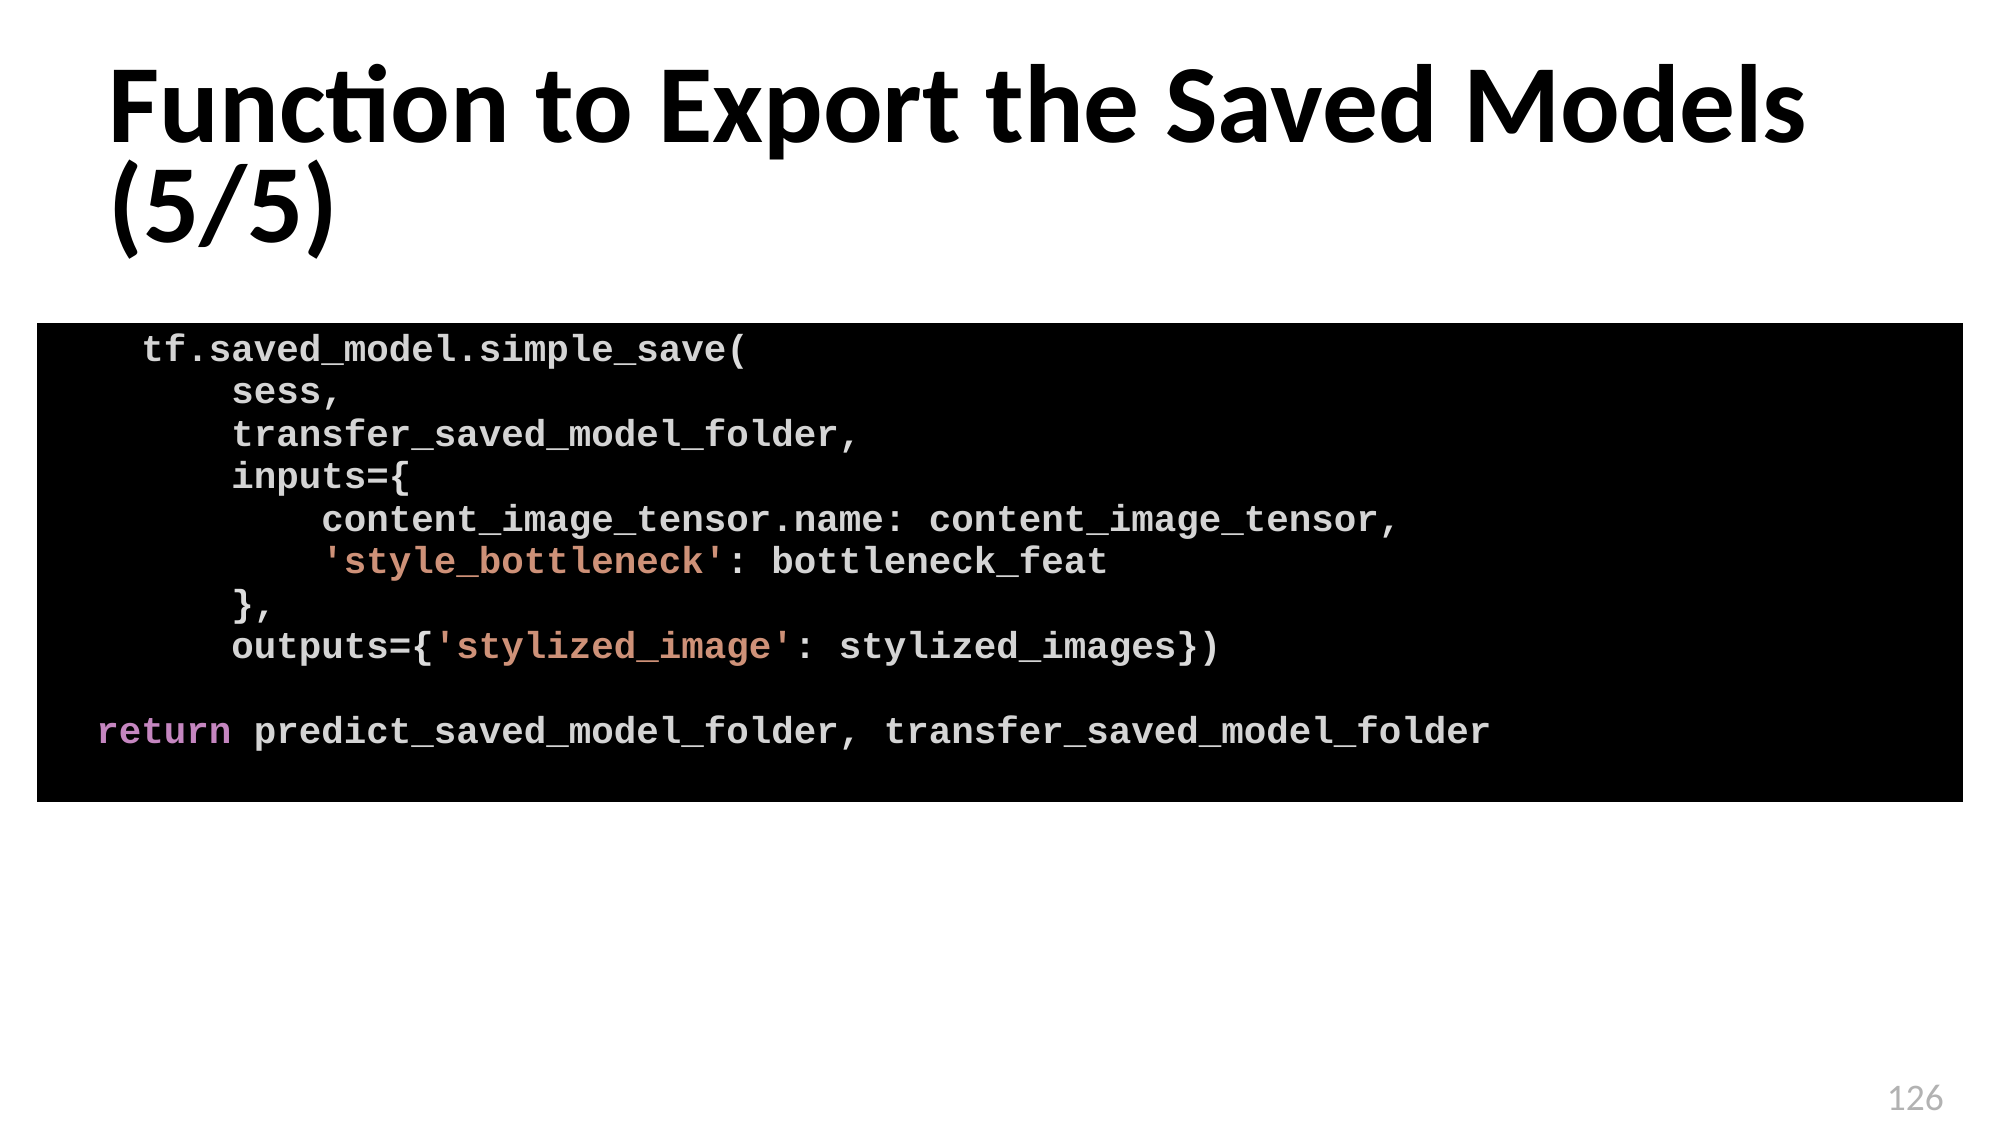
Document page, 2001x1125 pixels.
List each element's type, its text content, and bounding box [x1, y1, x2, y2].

slide_number 126 [1508, 1065, 1959, 1125]
title Function to Export the Saved Models (5/5) [93, 53, 1907, 272]
table_header tf.saved_model.simple_save( sess, transfer_saved_model_folder, inputs={ content_image_tensor.name: content_image_tensor, 'style_bottleneck': bottleneck_feat }, outputs={'stylized_image': stylized_images}) return predict_saved_model_folder, transfer_saved_model_folder [37, 323, 1963, 802]
